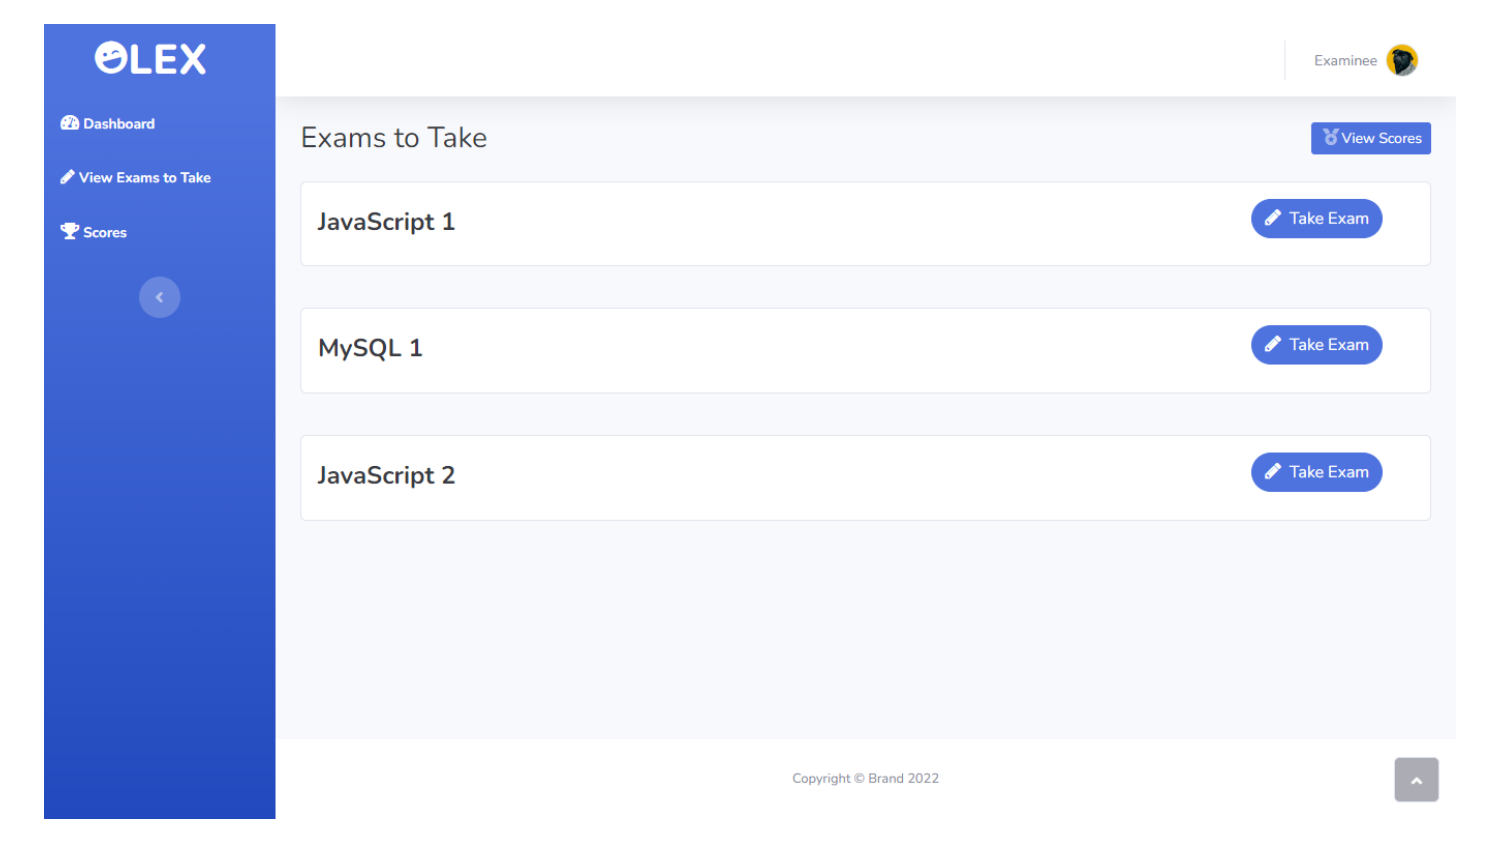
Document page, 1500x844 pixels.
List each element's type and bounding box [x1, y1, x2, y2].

picture [43, 24, 1457, 819]
